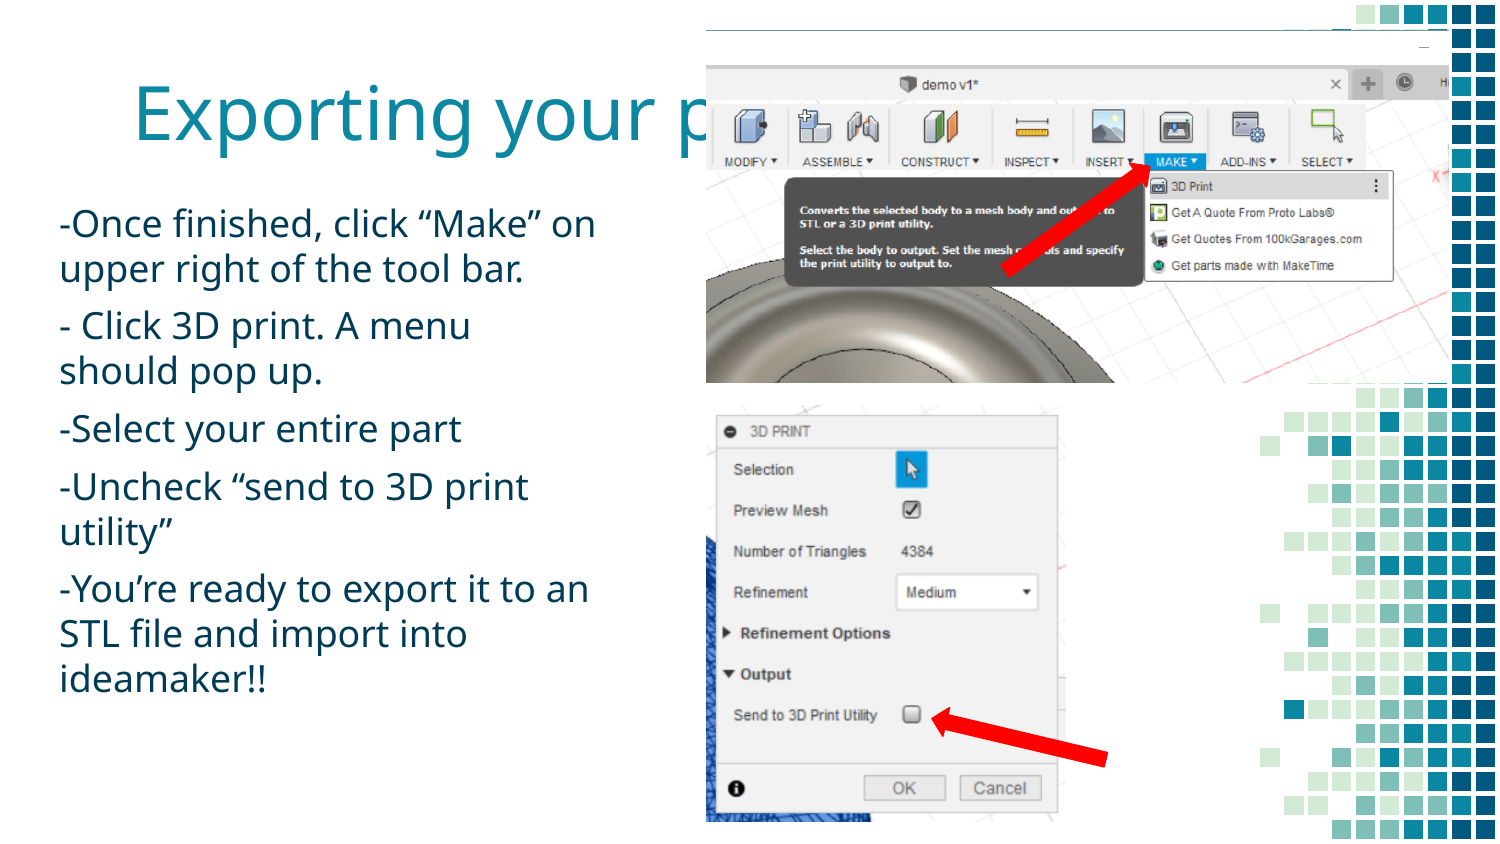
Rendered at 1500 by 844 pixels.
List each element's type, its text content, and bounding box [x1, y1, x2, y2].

title Exporting your part [117, 30, 703, 171]
picture [705, 404, 1066, 823]
text_box [1070, 743, 1108, 767]
list -Once finished, click “Make” on upper right of the tool bar. - Click 3D print. A menu should pop up. -Select your entire part -Uncheck “send to 3D print utility” -You’re ready to export it to an STL file and import into ideamaker!! [44, 184, 615, 774]
picture [705, 29, 1450, 383]
